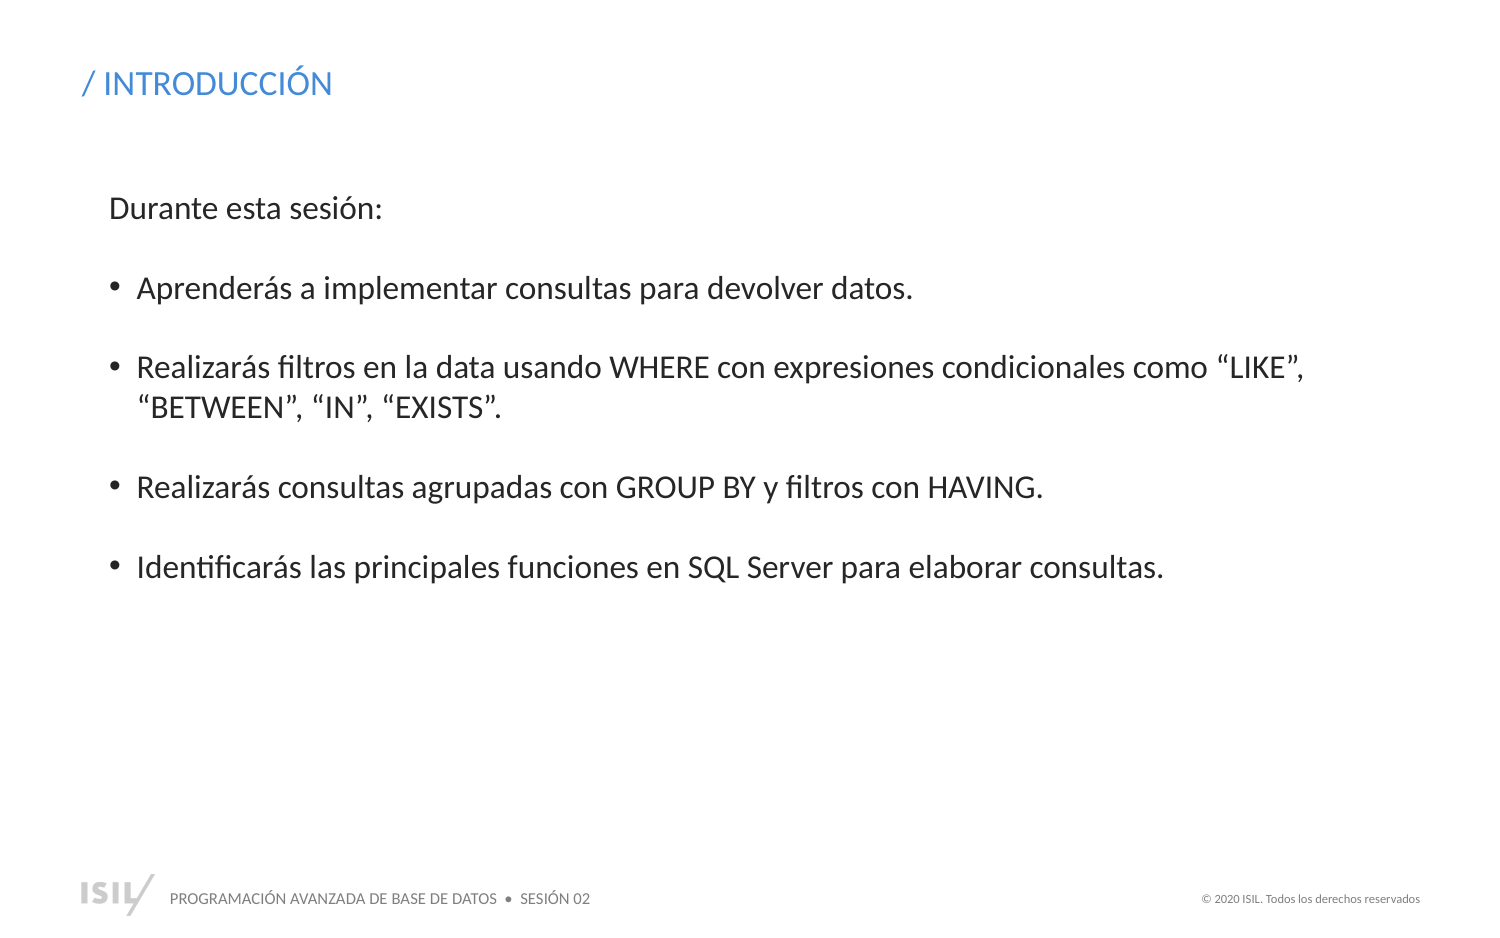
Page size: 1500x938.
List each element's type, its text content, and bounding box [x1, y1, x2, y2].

text_box / INTRODUCCIÓN [66, 52, 1249, 111]
text_box Durante esta sesión: Aprenderás a implementar consultas para devolver datos. Realizarás filtros en la data usando WHERE con expresiones condicionales como “LIKE”, “BETWEEN”, “IN”, “EXISTS”. Realizarás consultas agrupadas con GROUP BY y filtros con HAVING. Identificarás las principales funciones en SQL Server para elaborar consultas. [107, 185, 1393, 586]
